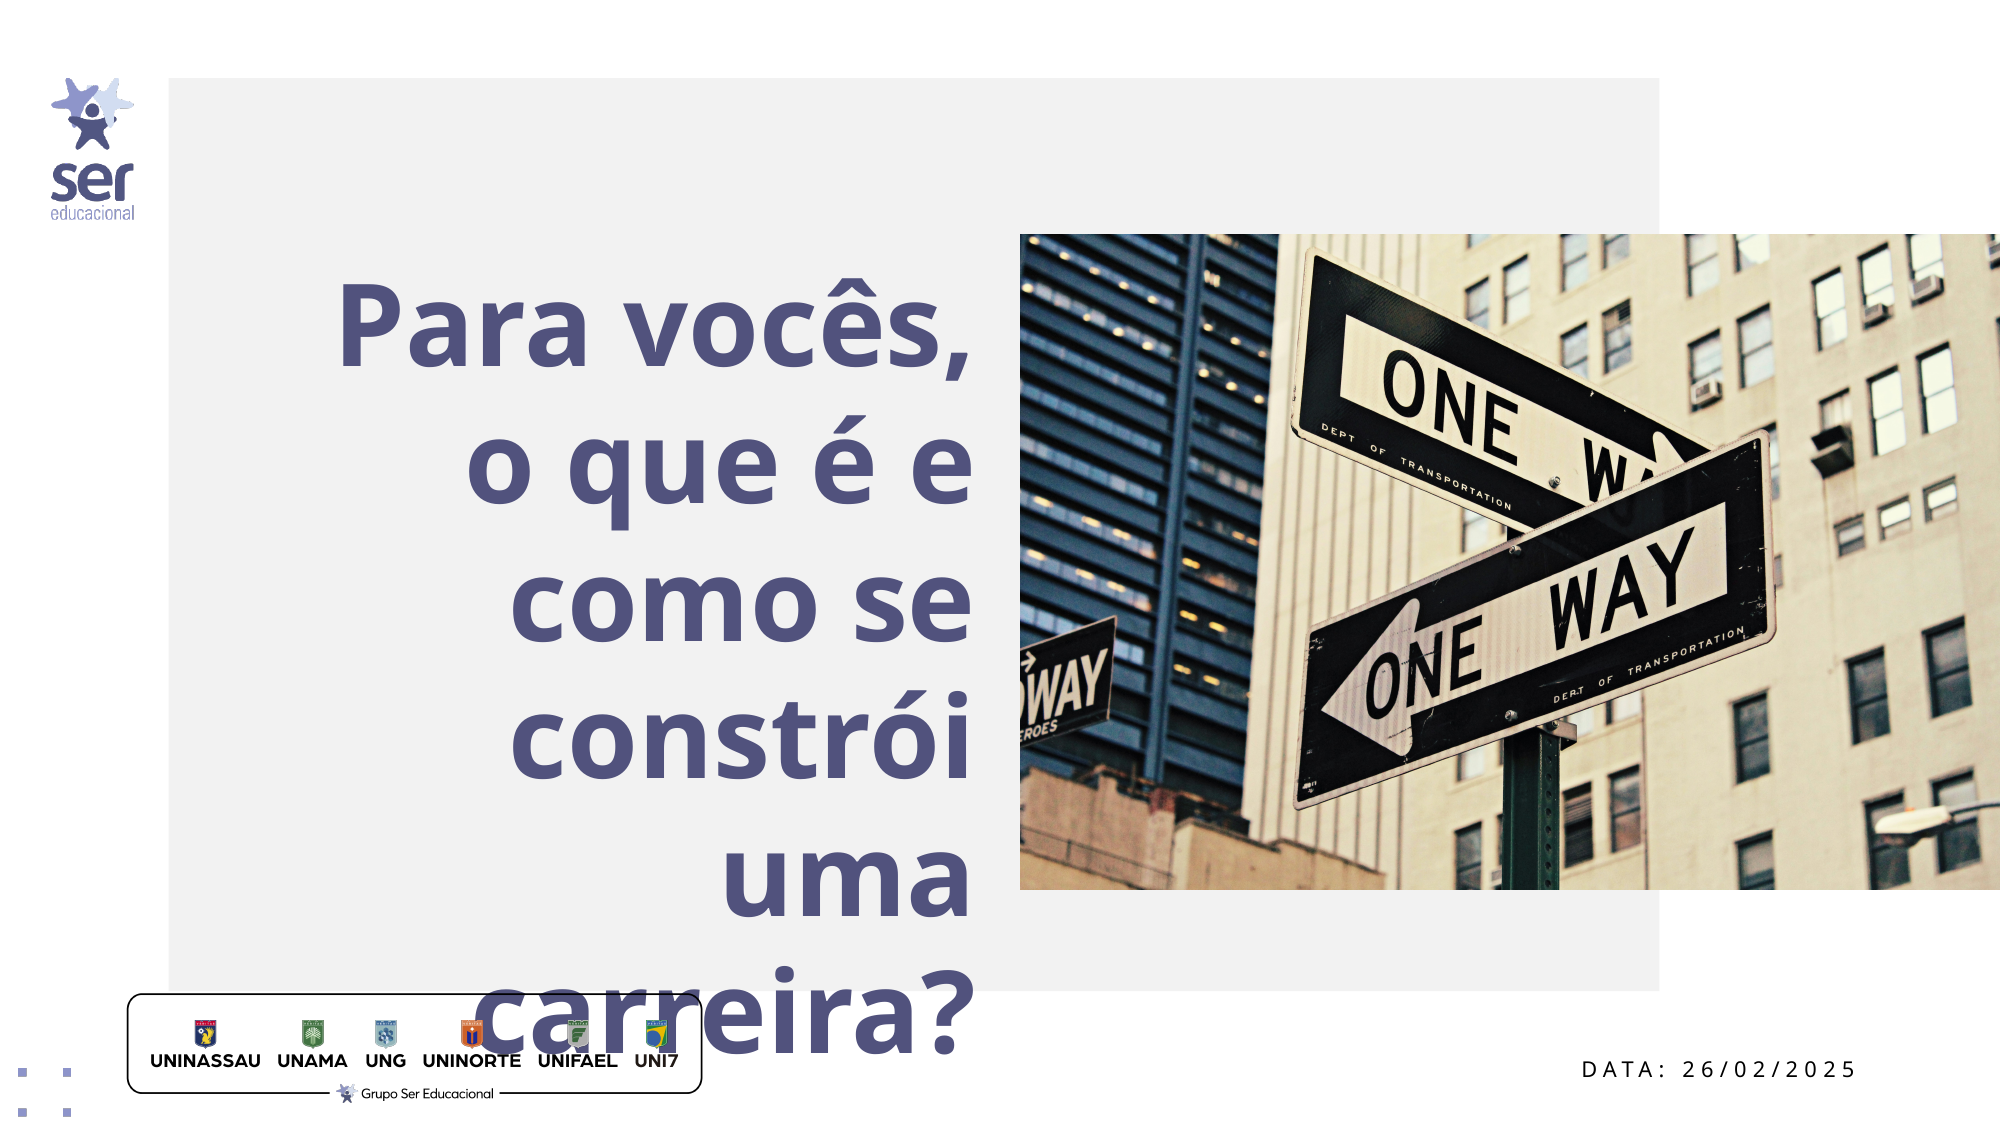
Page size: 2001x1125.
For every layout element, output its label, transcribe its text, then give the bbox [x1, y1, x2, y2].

text_box DATA: 26/02/2025 [1481, 1047, 1955, 1089]
picture [111, 977, 718, 1113]
text_box Para vocês, o que é e como se constrói uma carreira? [252, 244, 991, 1085]
picture [36, 77, 156, 223]
picture [1020, 234, 2000, 891]
picture [0, 1068, 71, 1125]
text_box [168, 77, 1660, 992]
